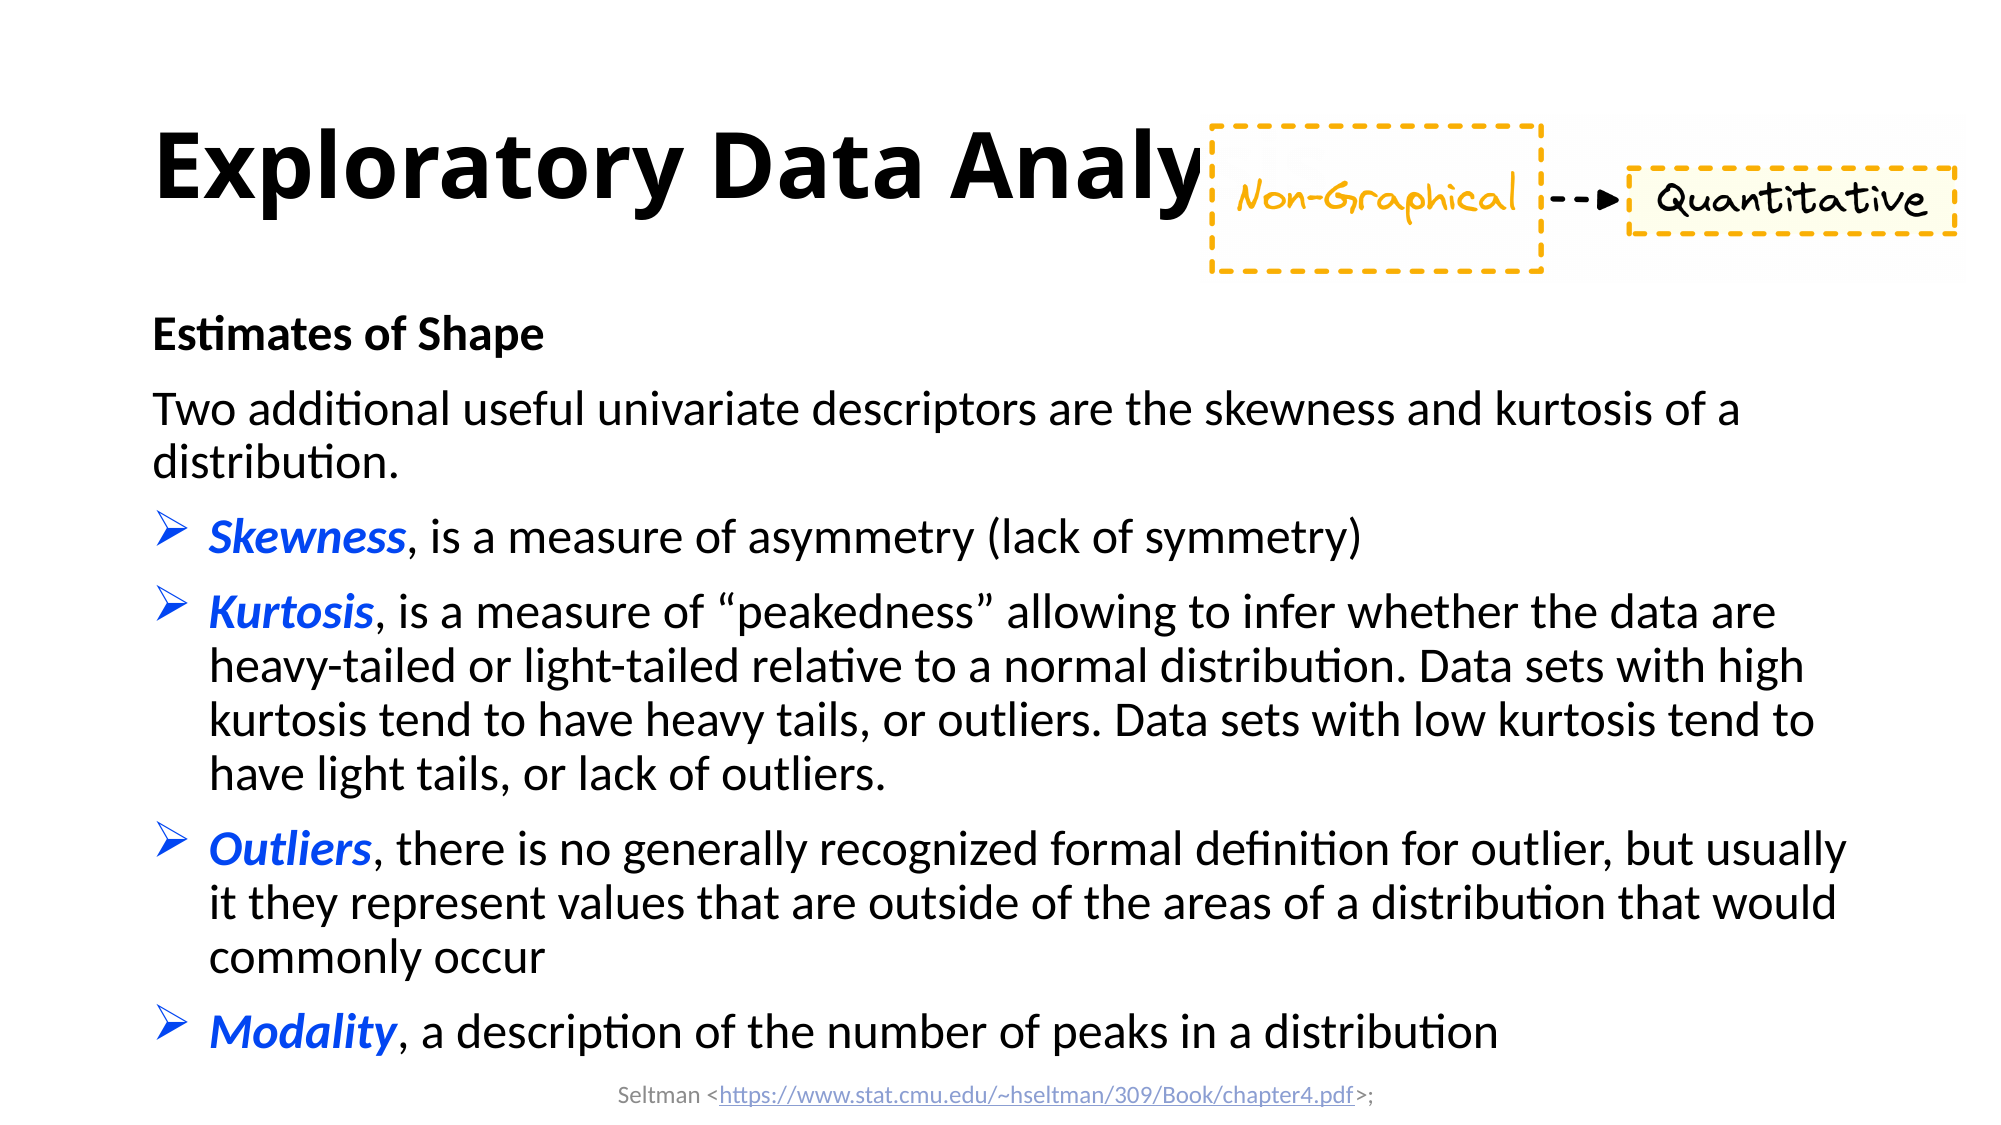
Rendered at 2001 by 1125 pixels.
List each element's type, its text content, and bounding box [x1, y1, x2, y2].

picture [1199, 114, 1966, 283]
footer Seltman <https://www.stat.cmu.edu/~hseltman/309/Book/chapter4.pdf>; [10, 1062, 1988, 1124]
title Exploratory Data Analysis [137, 59, 1863, 278]
list Estimates of Shape Two additional useful univariate descriptors are the skewness and kurtosis of a distribution. Skewness, is a measure of asymmetry (lack of symmetry) Kurtosis, is a measure of “peakedness” allowing to infer whether the data are heavy-tailed or light-tailed relative to a normal distribution. Data sets with high kurtosis tend to have heavy tails, or outliers. Data sets with low kurtosis tend to have light tails, or lack of outliers. Outliers, there is no generally recognized formal definition for outlier, but usually it they represent values that are outside of the areas of a distribution that would commonly occur Modality, a description of the number of peaks in a distribution [137, 299, 1865, 1062]
